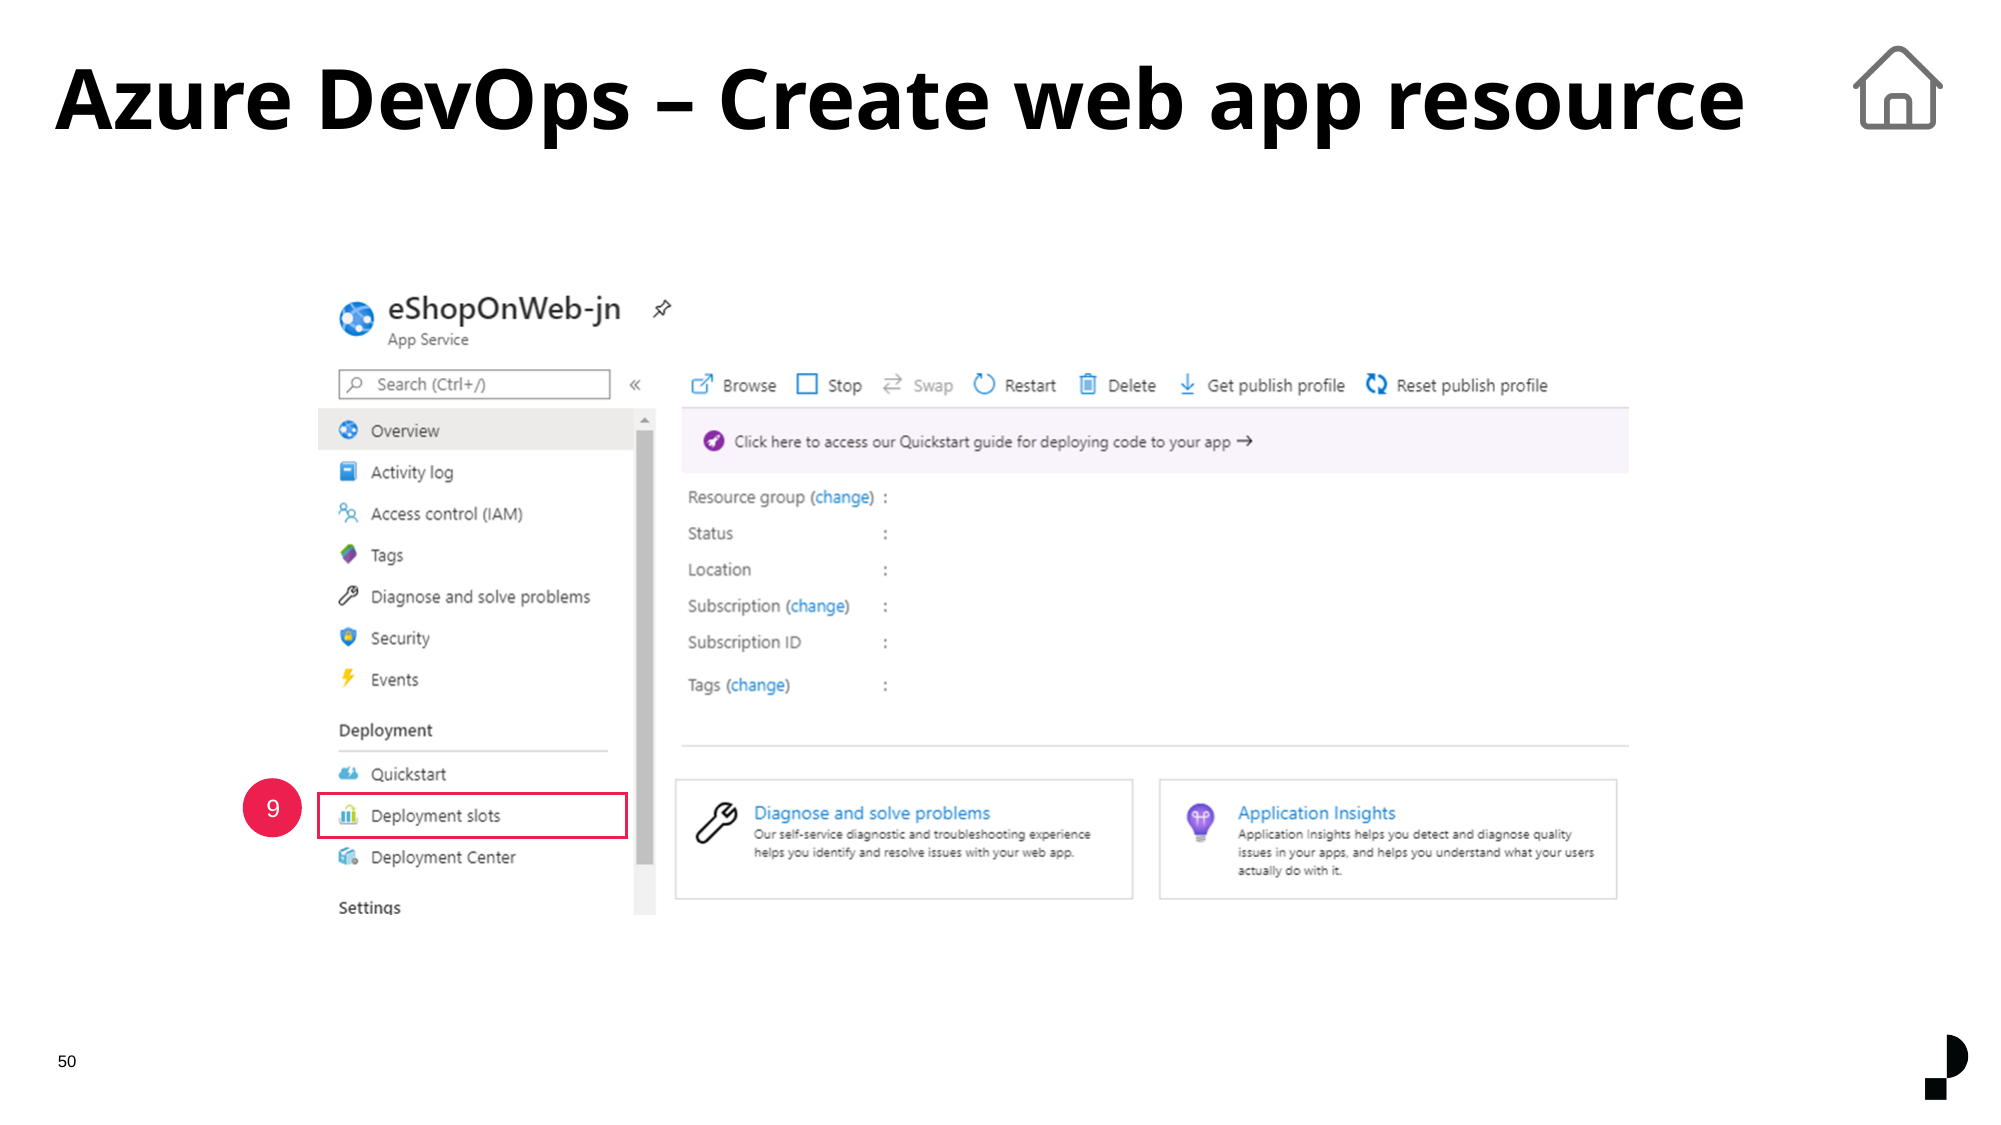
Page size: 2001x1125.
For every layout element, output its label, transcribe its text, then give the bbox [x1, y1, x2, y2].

picture [1920, 1028, 1972, 1106]
slide_number 50 [56, 1050, 77, 1071]
text_box 9 [241, 777, 303, 839]
list Azure DevOps – Create web app resource [55, 57, 1943, 149]
picture [318, 284, 1629, 915]
picture [1853, 43, 1943, 132]
